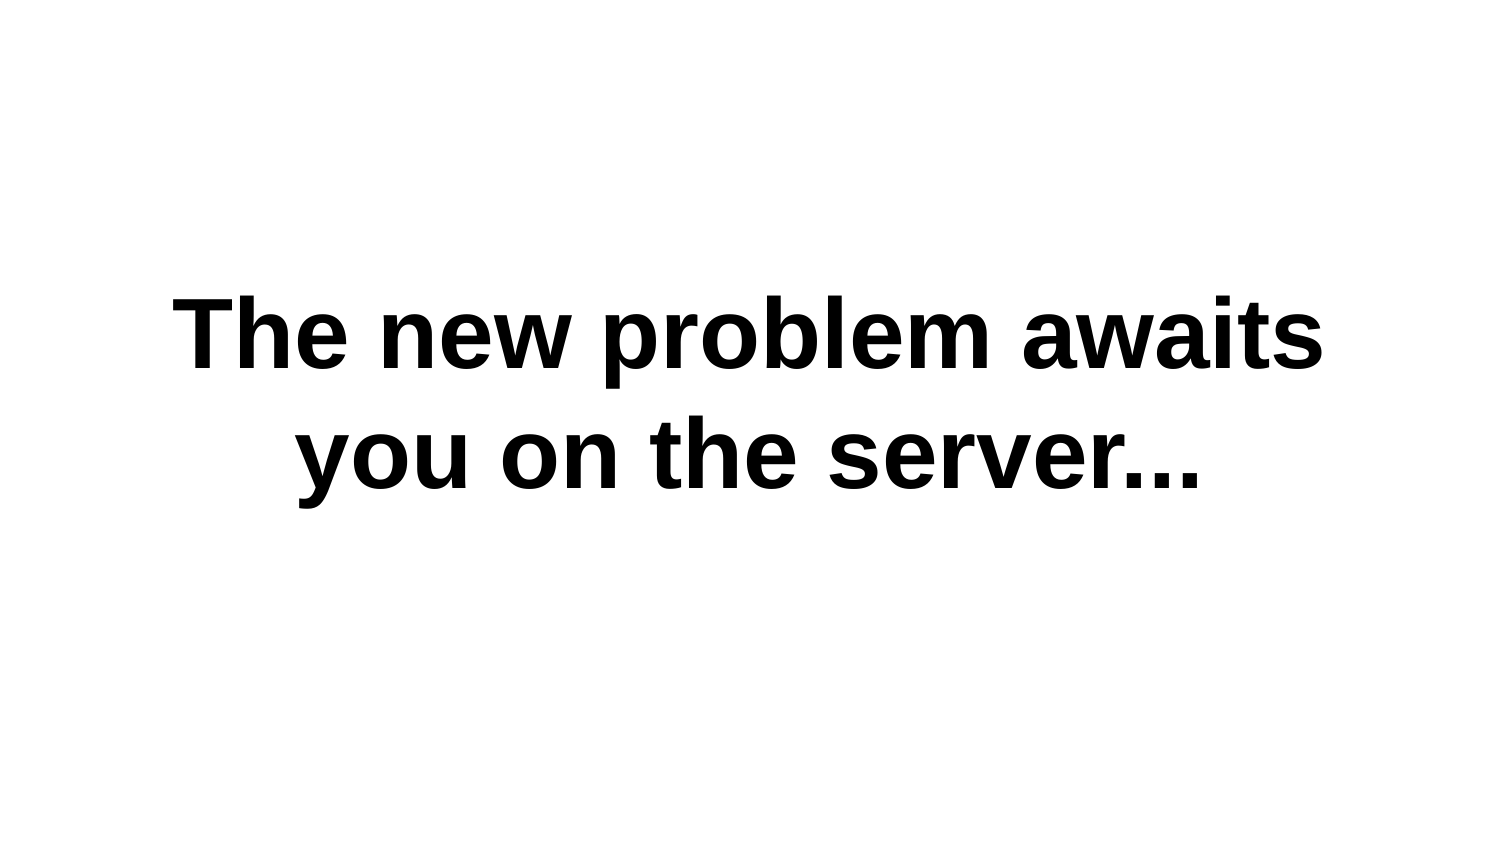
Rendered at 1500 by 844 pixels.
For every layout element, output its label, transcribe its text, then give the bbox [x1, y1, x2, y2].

title The new problem awaits you on the server... [112, 333, 1388, 524]
